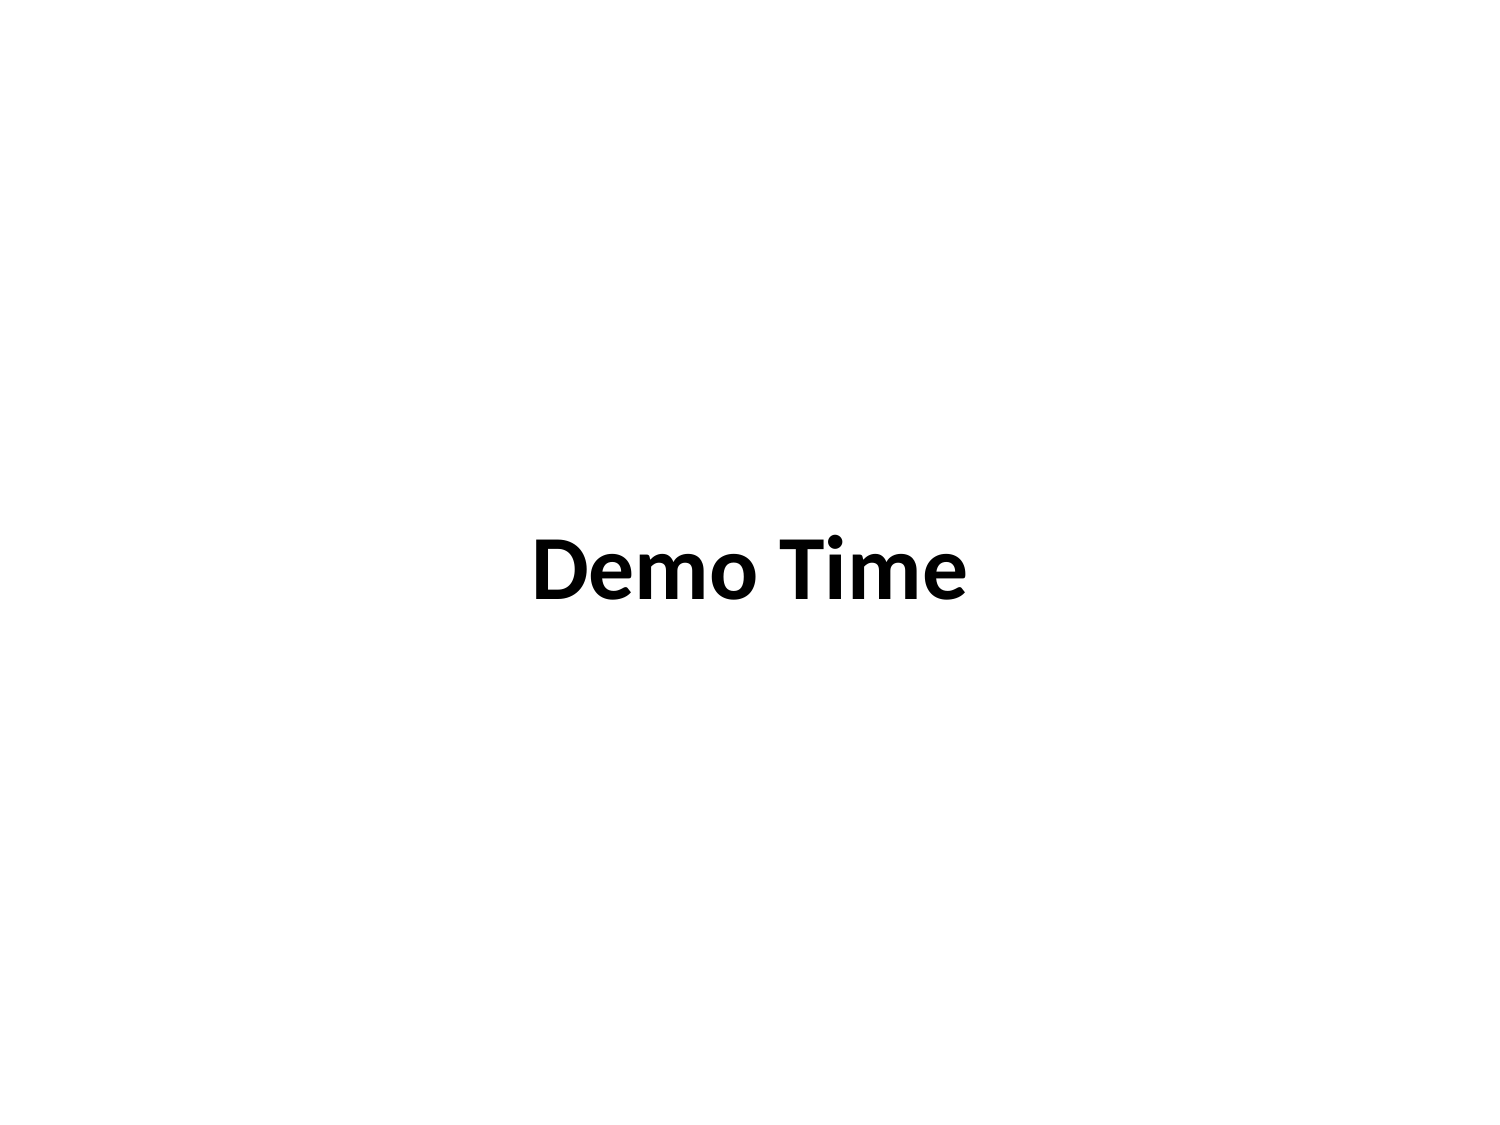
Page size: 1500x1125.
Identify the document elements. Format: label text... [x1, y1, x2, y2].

text_box Demo Time [112, 441, 1388, 683]
